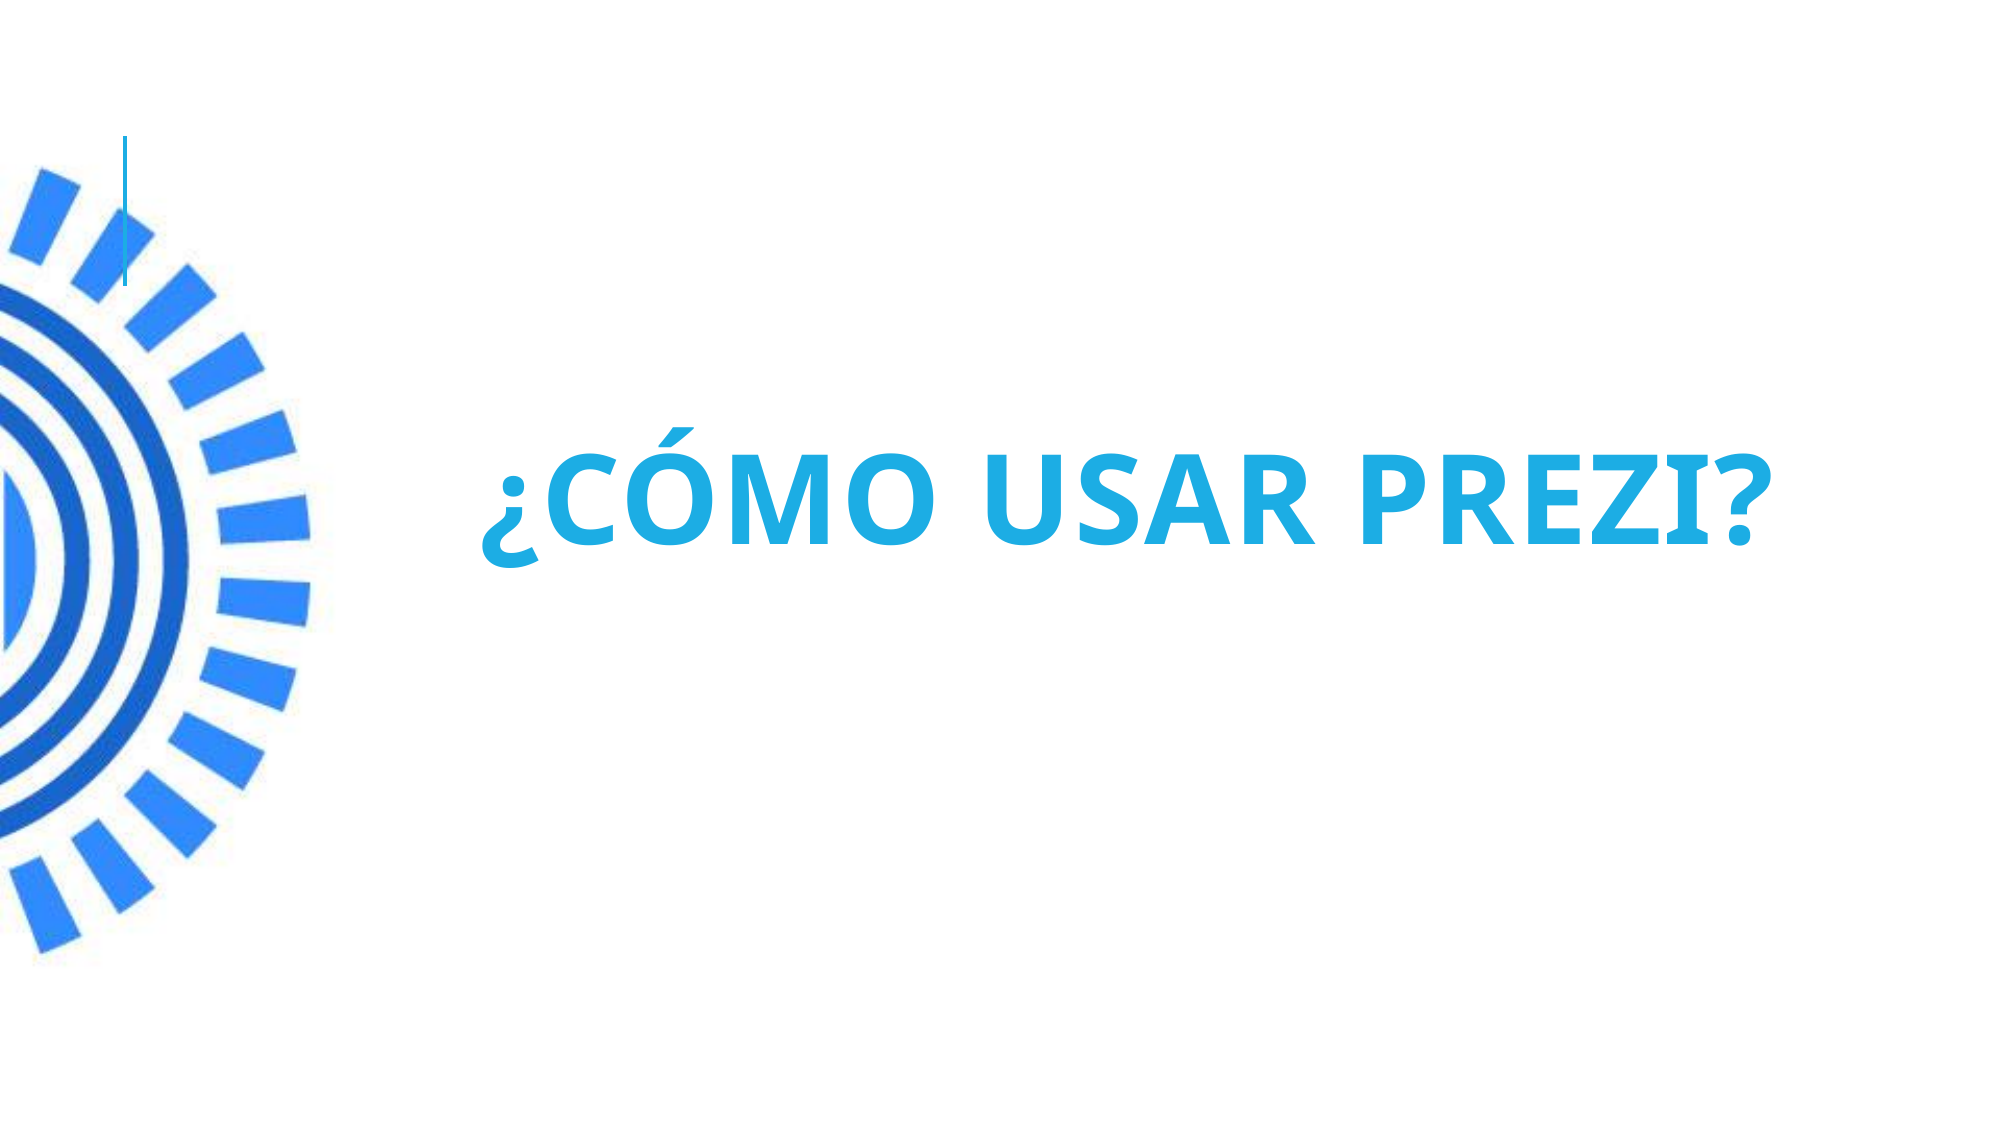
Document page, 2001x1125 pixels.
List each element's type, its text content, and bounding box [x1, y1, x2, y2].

title ¿Cómo Usar prezi? [424, 438, 1831, 580]
picture [0, 0, 2001, 1125]
